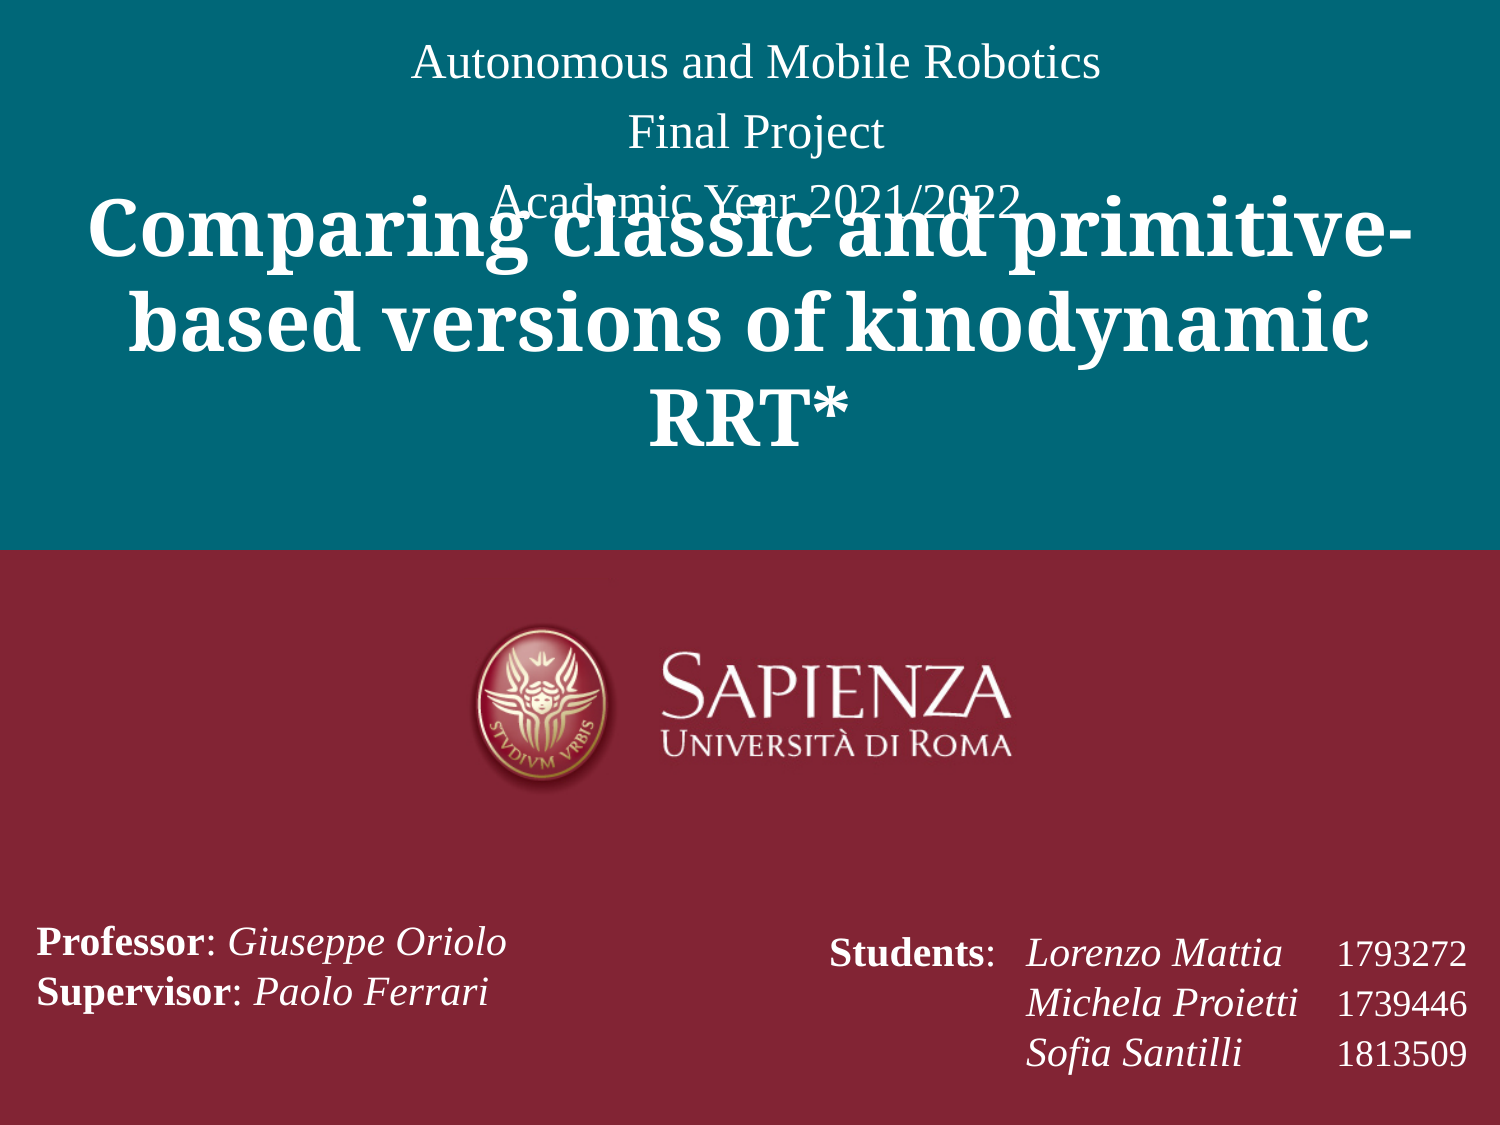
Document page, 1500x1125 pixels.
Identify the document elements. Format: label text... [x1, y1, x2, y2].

subtitle Autonomous and Mobile Robotics Final Project Academic Year 2021/2022 [123, 20, 1376, 263]
text_box [0, 0, 1500, 549]
title Comparing classic and primitive-based versions of kinodynamic RRT* [21, 263, 1479, 470]
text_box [0, 549, 1500, 1121]
